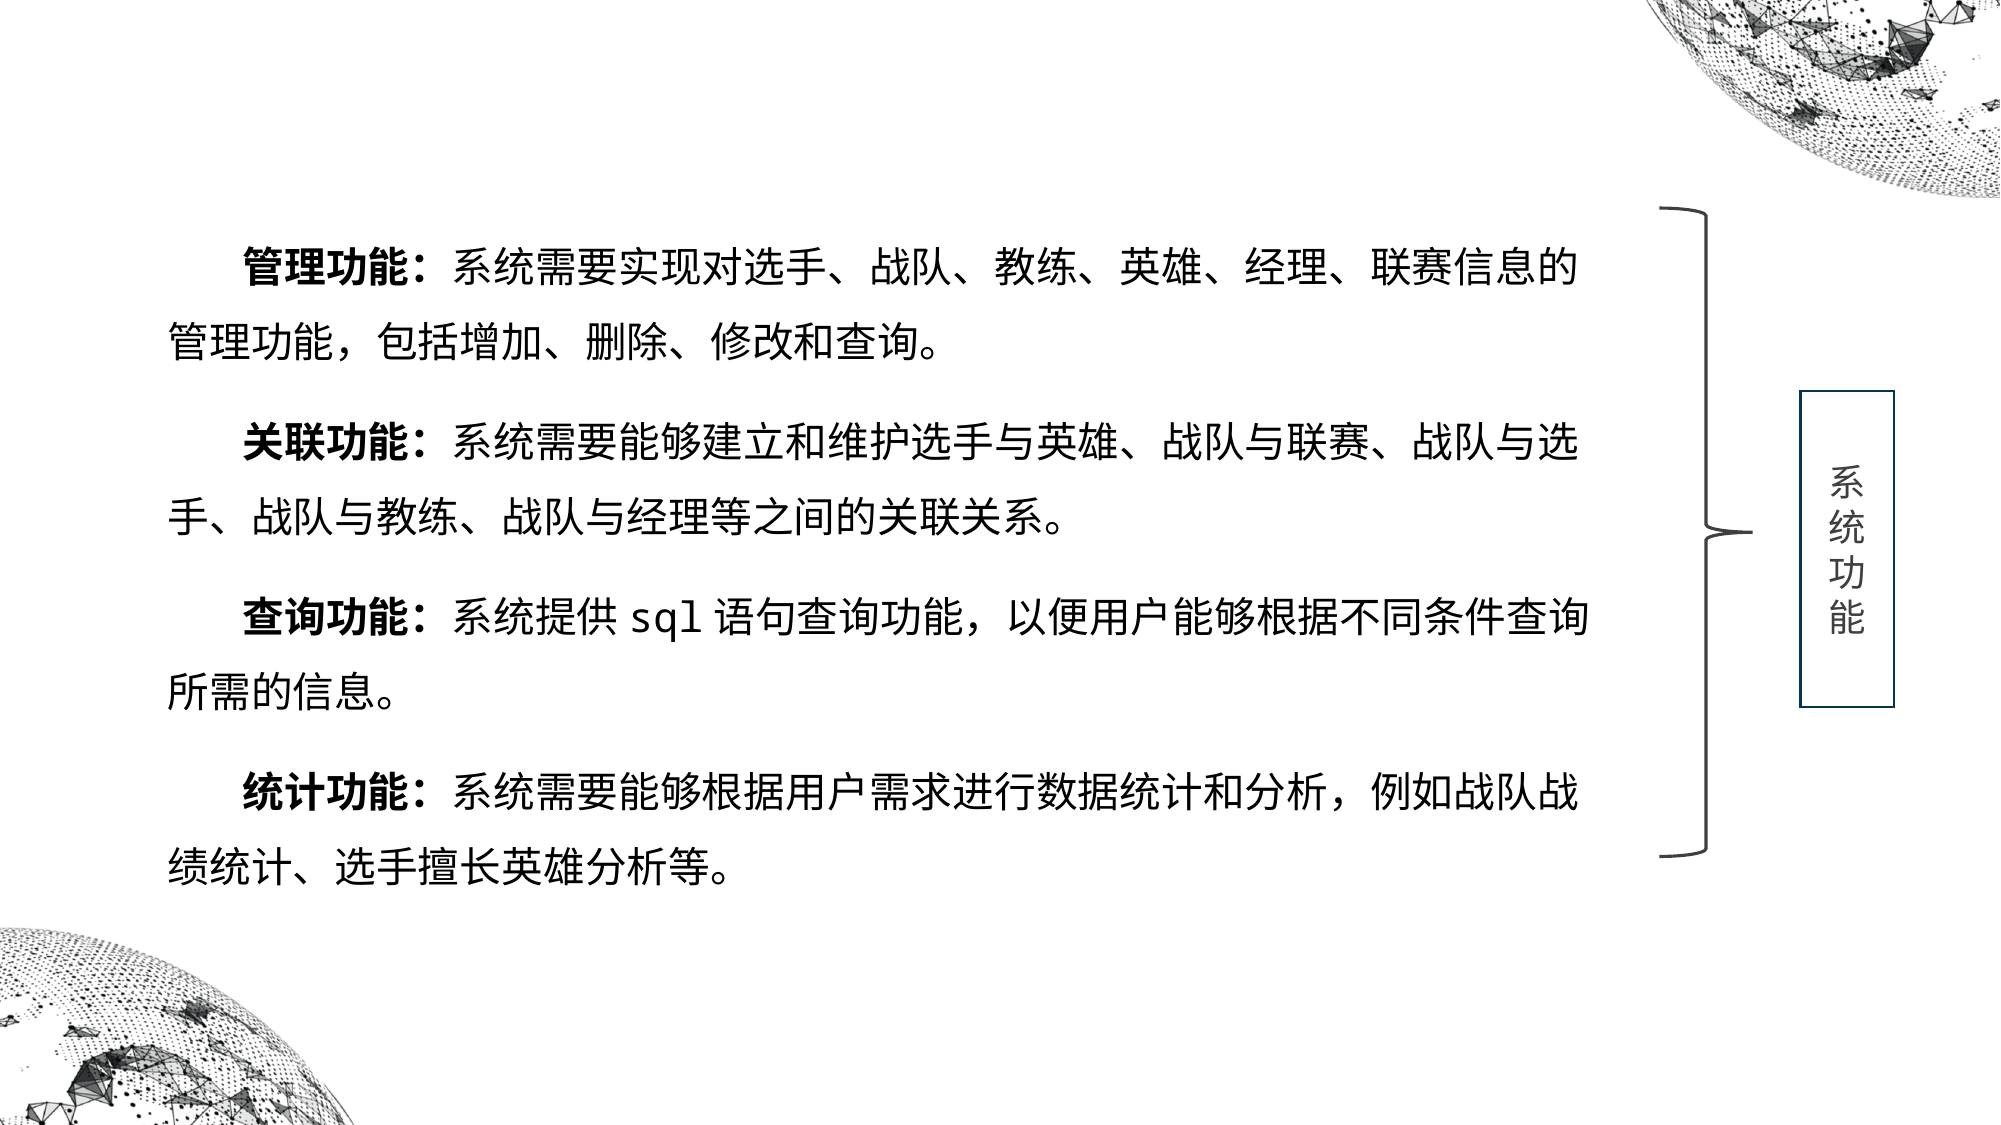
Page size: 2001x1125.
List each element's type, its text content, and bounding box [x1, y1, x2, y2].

text_box 管理功能：系统需要实现对选手、战队、教练、英雄、经理、联赛信息的管理功能，包括增加、删除、修改和查询。 关联功能：系统需要能够建立和维护选手与英雄、战队与联赛、战队与选手、战队与教练、战队与经理等之间的关联关系。 查询功能：系统提供sql语句查询功能，以便用户能够根据不同条件查询所需的信息。 统计功能：系统需要能够根据用户需求进行数据统计和分析，例如战队战绩统计、选手擅长英雄分析等。 [152, 208, 1612, 978]
text_box [1659, 207, 1753, 858]
text_box 系统功能 [1799, 390, 1895, 708]
